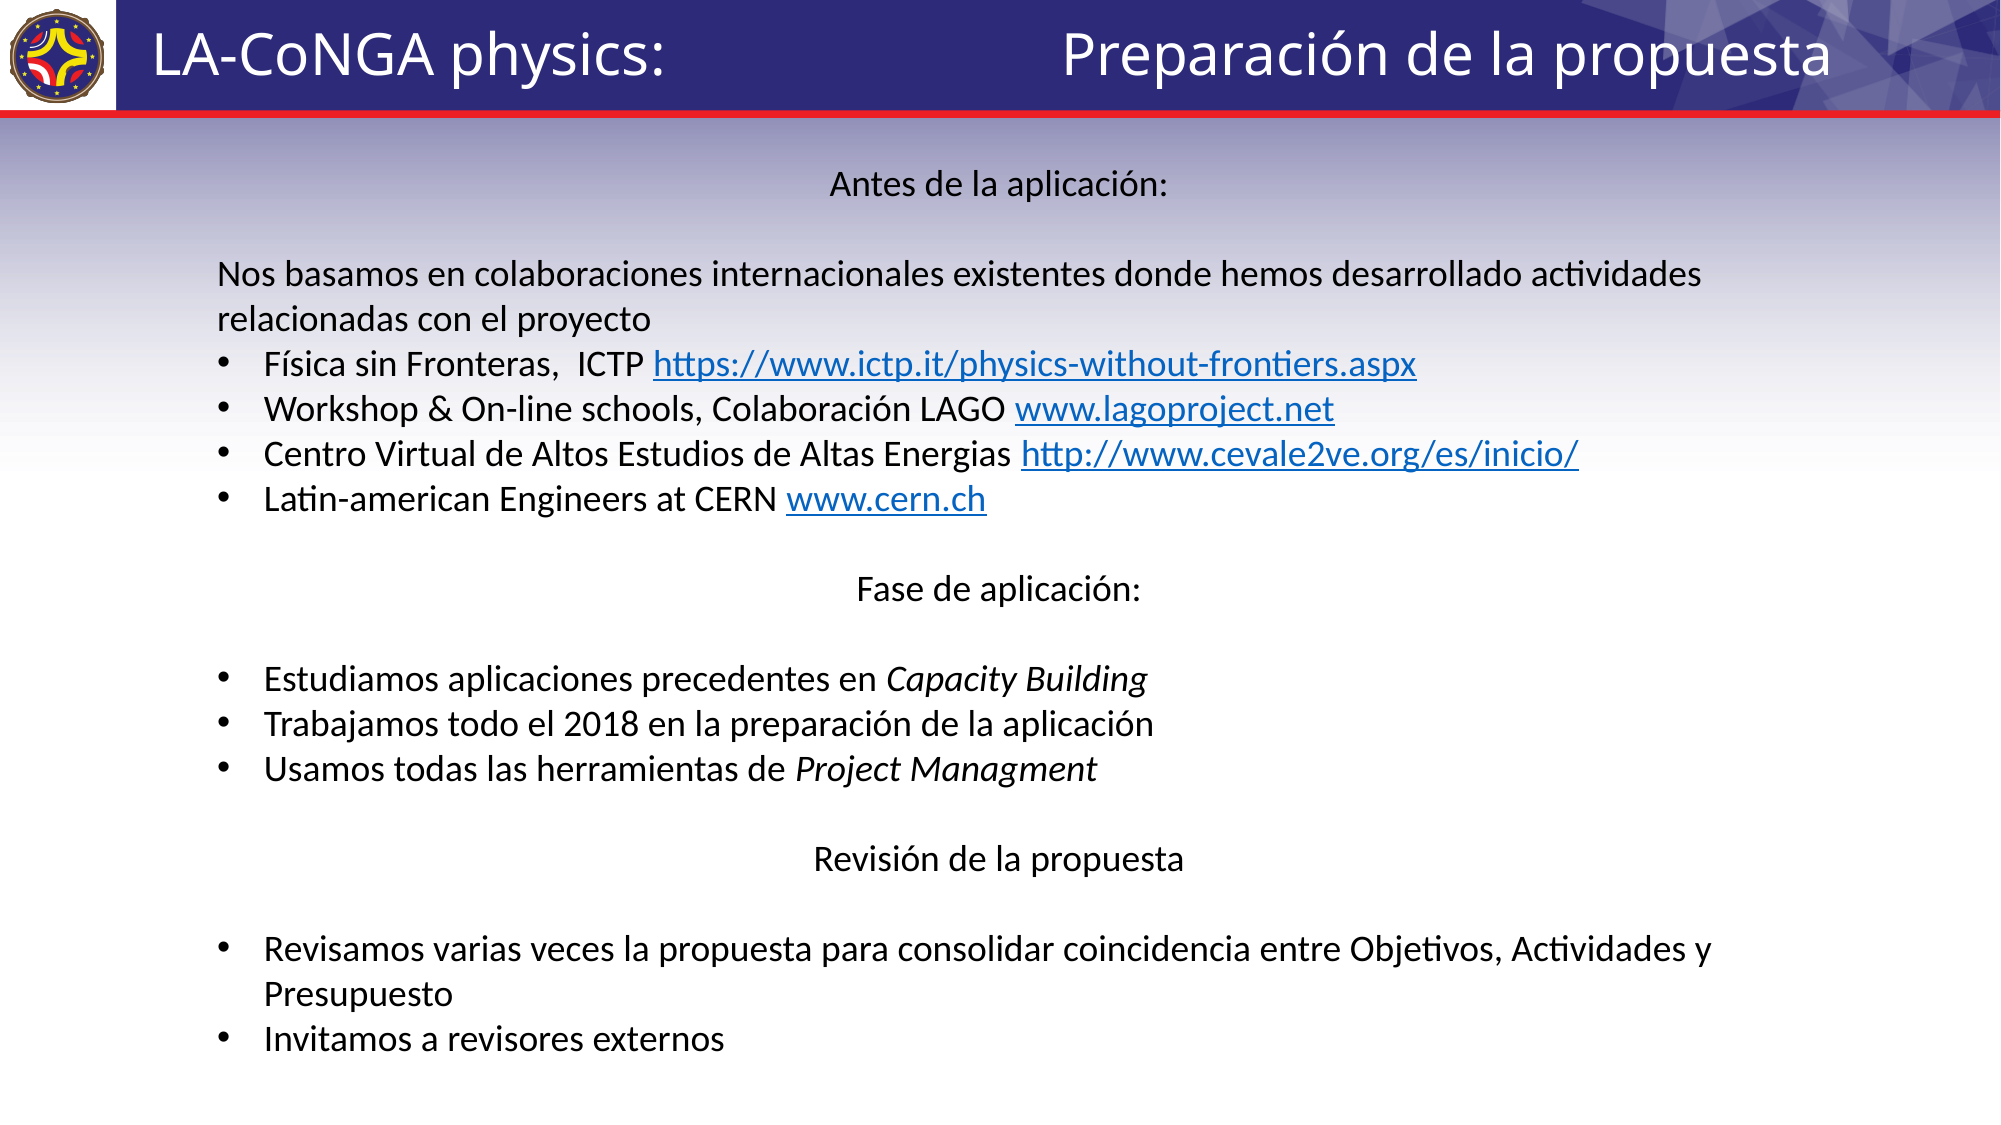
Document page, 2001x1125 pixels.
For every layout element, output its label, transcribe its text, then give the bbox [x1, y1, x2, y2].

title LA-CoNGA physics: Preparación de la propuesta [136, 12, 1862, 101]
picture [10, 9, 104, 105]
text_box Antes de la aplicación: Nos basamos en colaboraciones internacionales existentes donde hemos desarrollado actividades relacionadas con el proyecto Física sin Fronteras, ICTP https://www.ictp.it/physics-without-frontiers.aspx Workshop & On-line schools, Colaboración LAGO www.lagoproject.net Centro Virtual de Altos Estudios de Altas Energias http://www.cevale2ve.org/es/inicio/ Latin-american Engineers at CERN www.cern.ch Fase de aplicación: Estudiamos aplicaciones precedentes en Capacity Building Trabajamos todo el 2018 en la preparación de la aplicación Usamos todas las herramientas de Project Managment Revisión de la propuesta Revisamos varias veces la propuesta para consolidar coincidencia entre Objetivos, Actividades y Presupuesto Invitamos a revisores externos [202, 151, 1797, 1067]
picture [0, 118, 2001, 498]
picture [1535, 0, 2001, 110]
